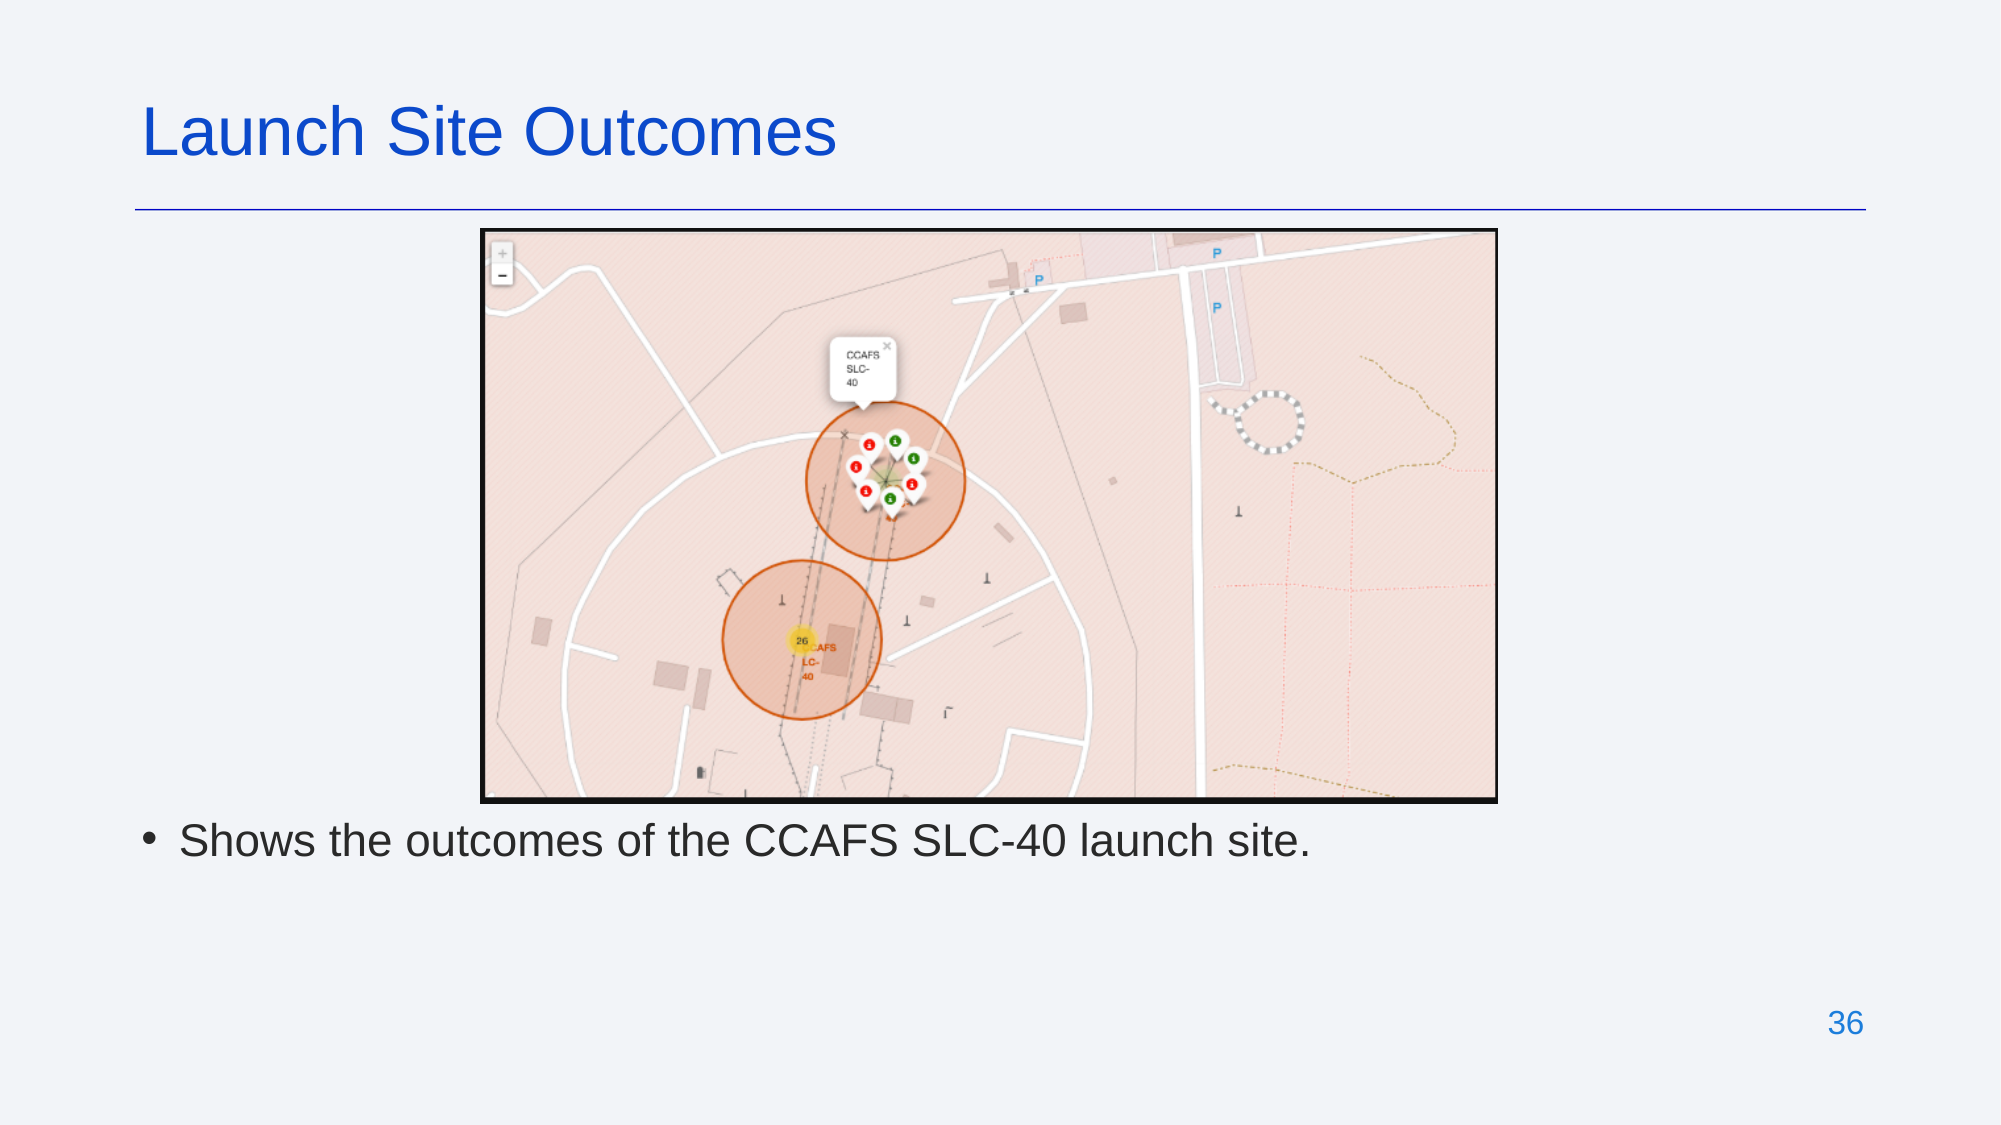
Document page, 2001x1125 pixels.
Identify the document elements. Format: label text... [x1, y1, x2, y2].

text_box Launch Site Outcomes [126, 88, 1852, 179]
slide_number ‹#› [1429, 988, 1880, 1055]
list Shows the outcomes of the CCAFS SLC-40 launch site. [126, 803, 1725, 1014]
picture [0, 0, 2001, 1125]
